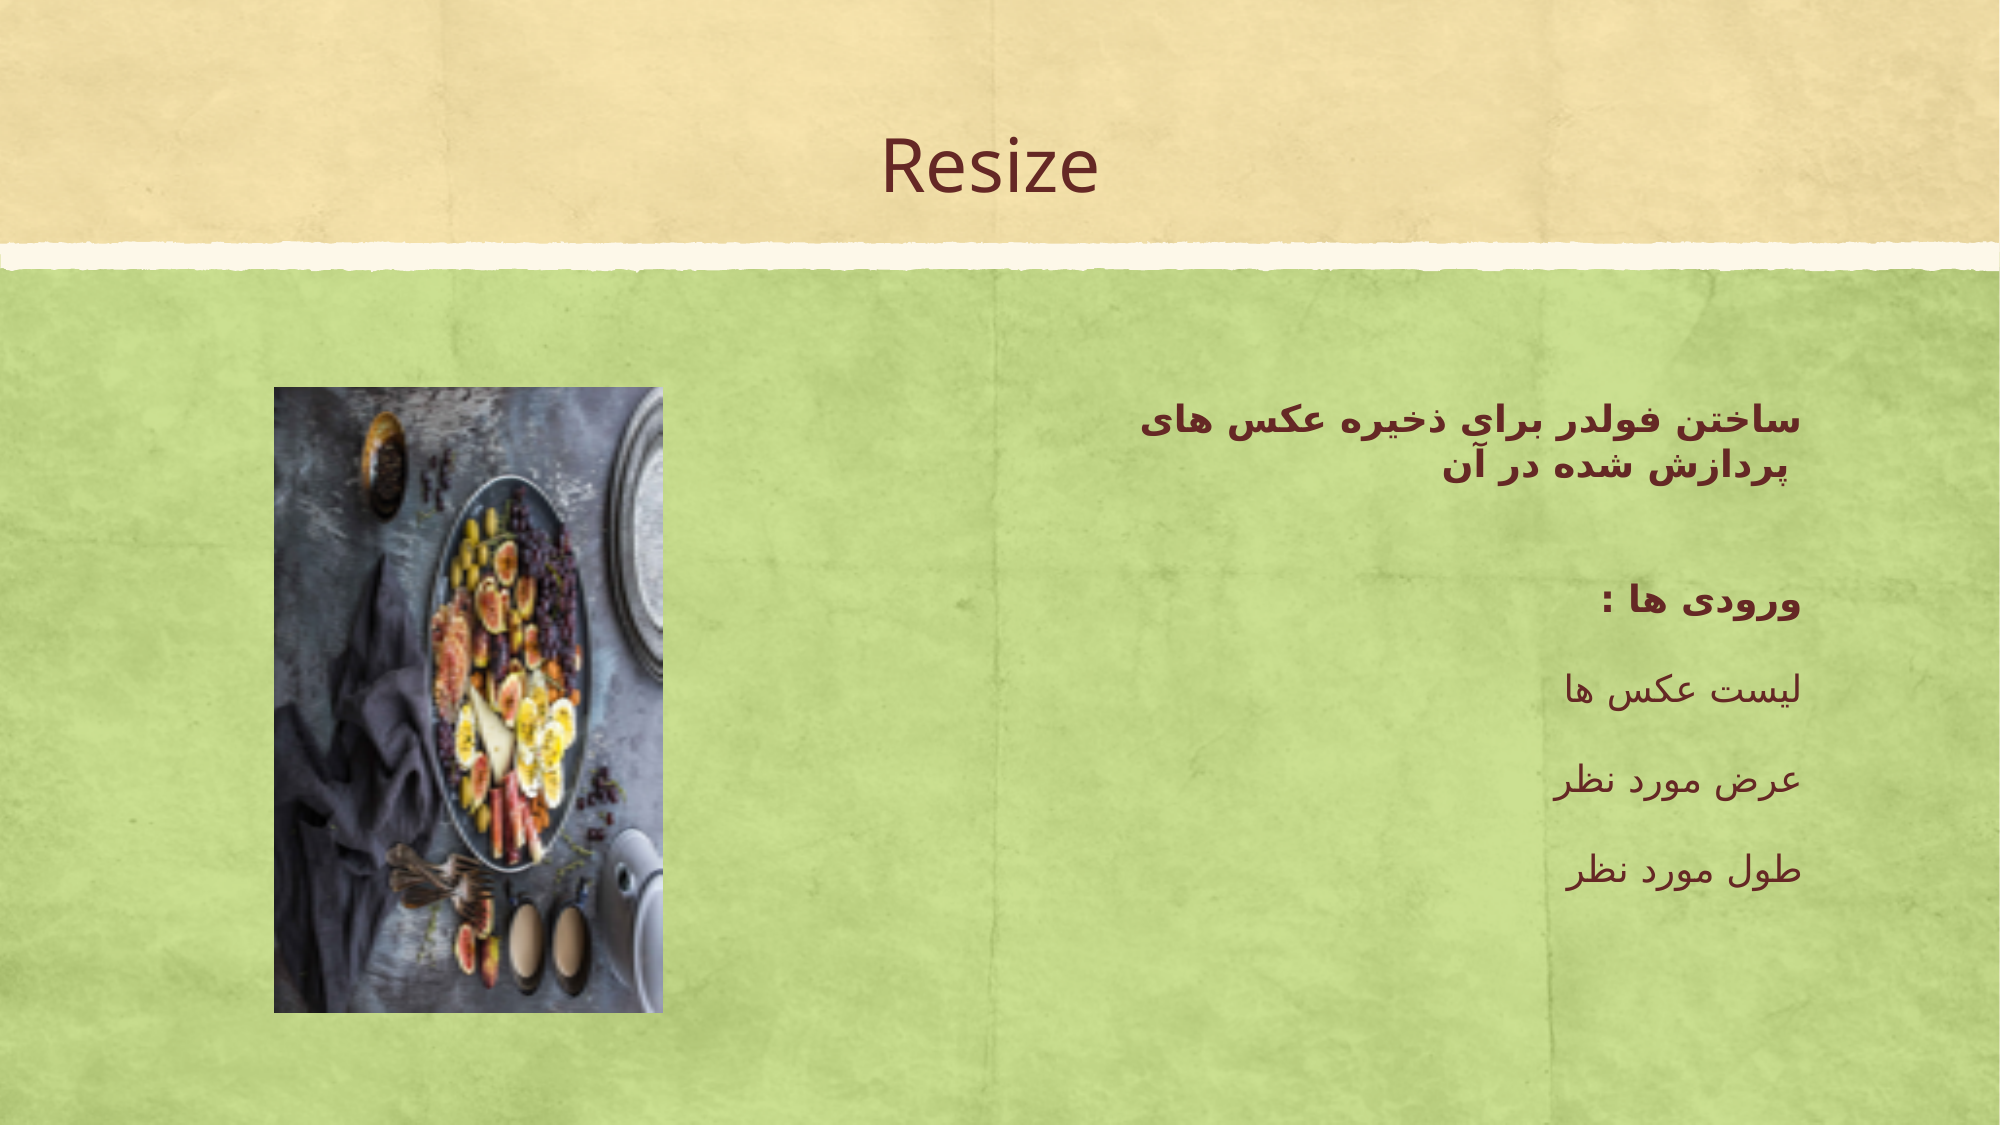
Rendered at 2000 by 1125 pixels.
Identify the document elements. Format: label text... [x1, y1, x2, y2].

picture [274, 387, 663, 1013]
text_box ساختن فولدر برای ذخیره عکس های پردازش شده در آن ورودی ها : لیست عکس ها عرض مورد نظر طول مورد نظر [1012, 387, 1818, 988]
title Resize [249, 28, 1750, 216]
